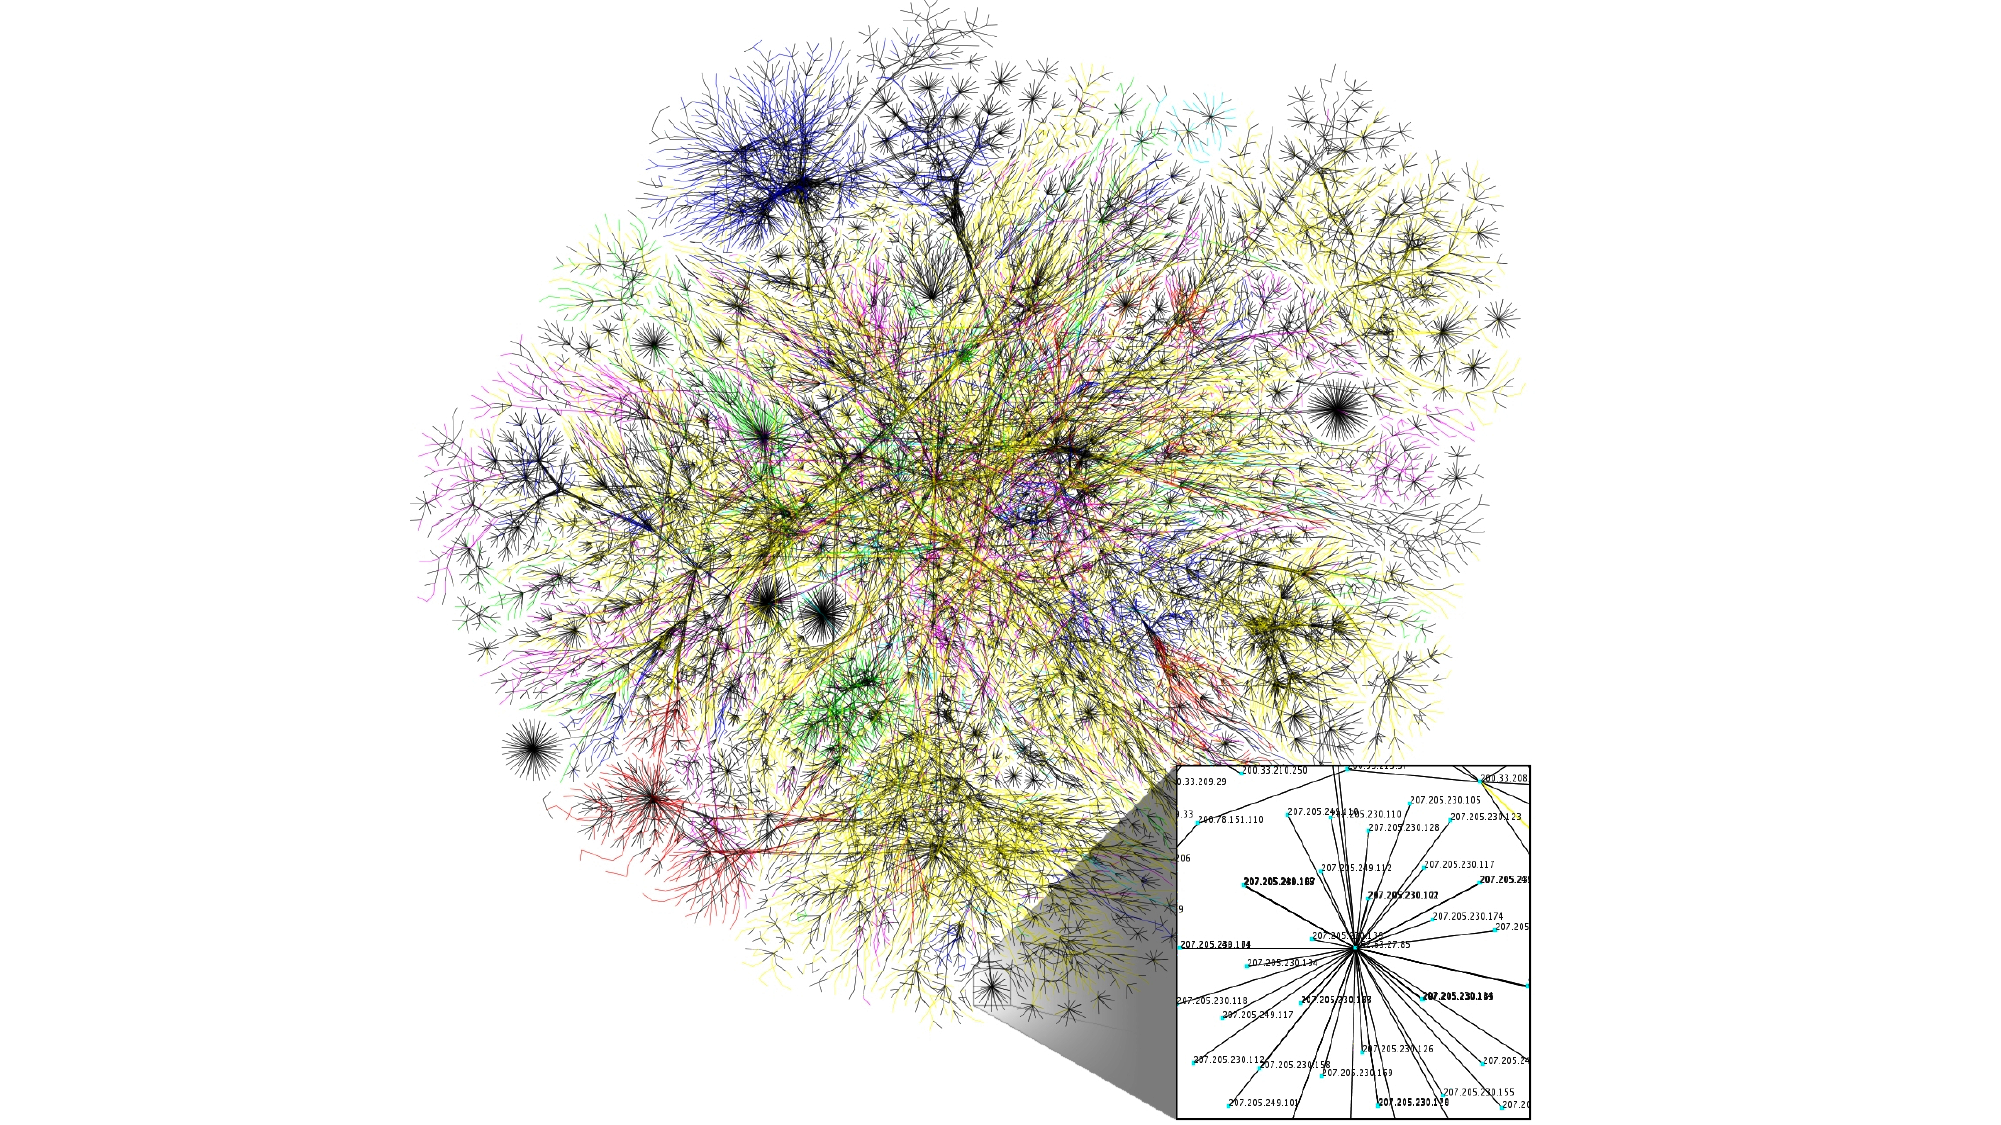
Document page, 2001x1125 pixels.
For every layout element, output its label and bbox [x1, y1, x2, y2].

picture [410, 0, 1536, 1125]
